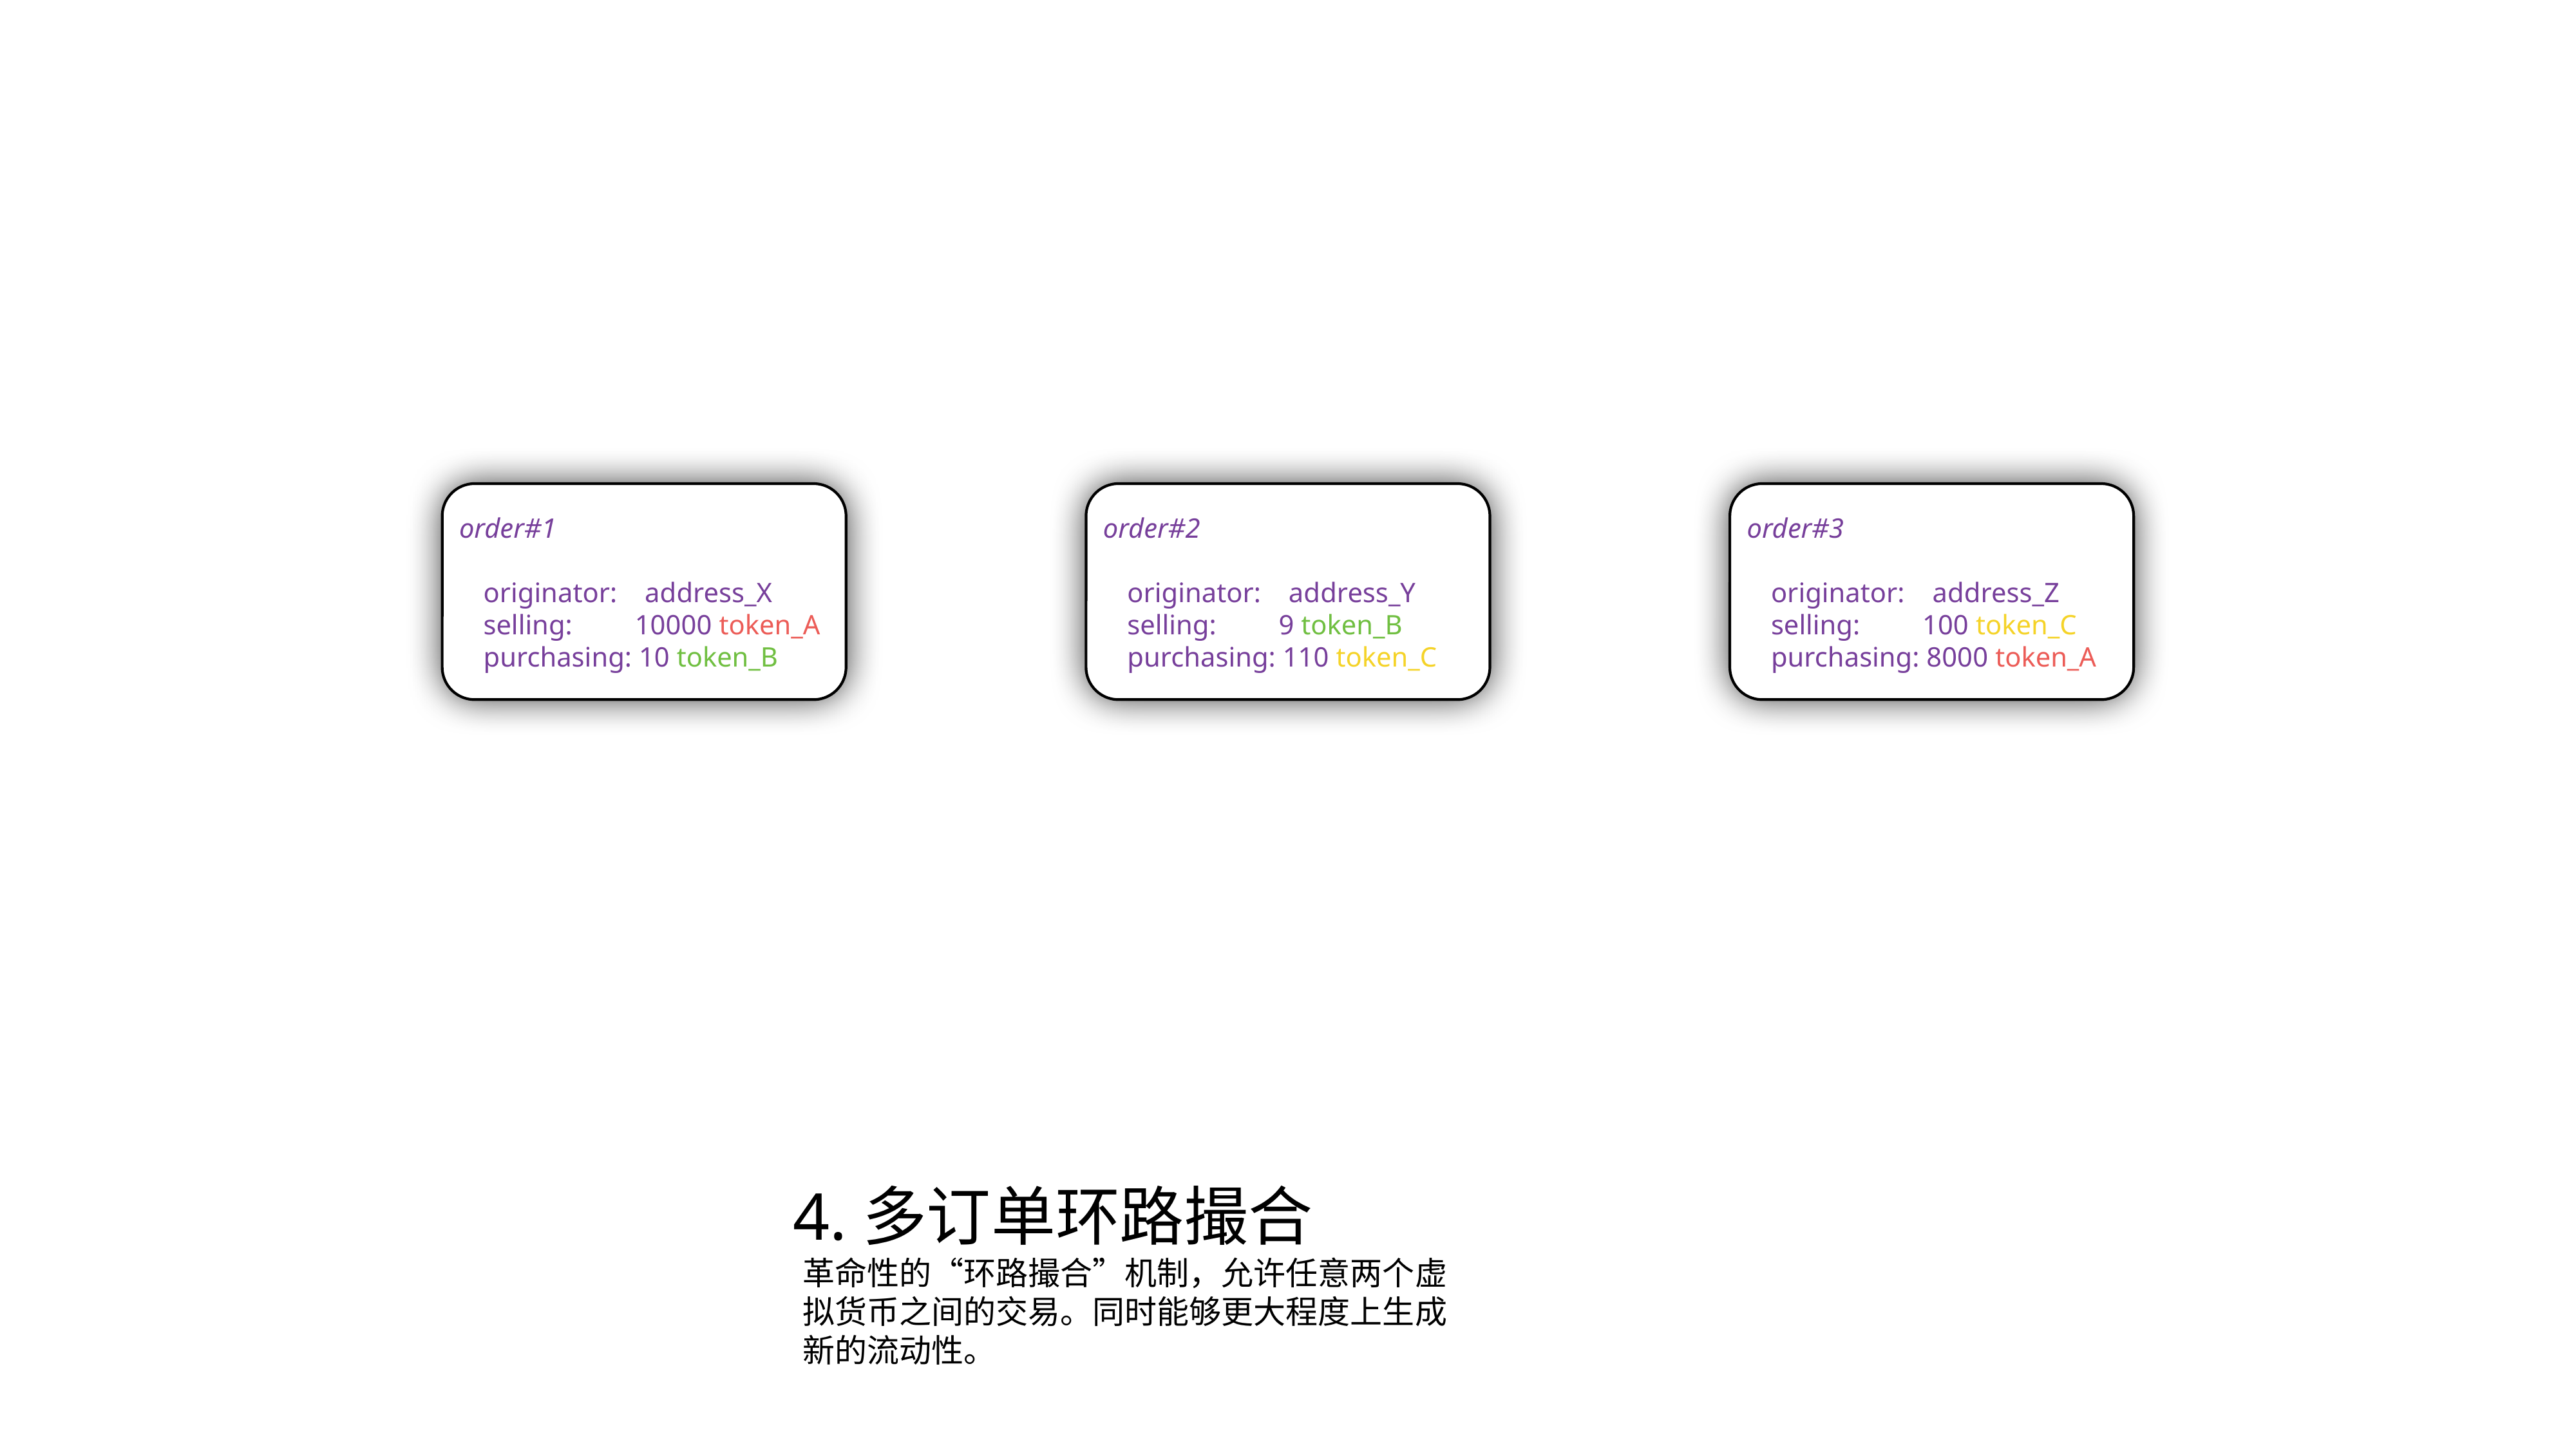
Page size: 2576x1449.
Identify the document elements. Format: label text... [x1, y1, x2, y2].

text_box order#1 originator: address_X selling: 10000 token_A purchasing: 10 token_B [442, 483, 846, 700]
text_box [791, 1161, 1467, 1385]
text_box order#3 originator: address_Z selling: 100 token_C purchasing: 8000 token_A [1730, 483, 2134, 700]
text_box order#2 originator: address_Y selling: 9 token_B purchasing: 110 token_C [1086, 483, 1490, 700]
